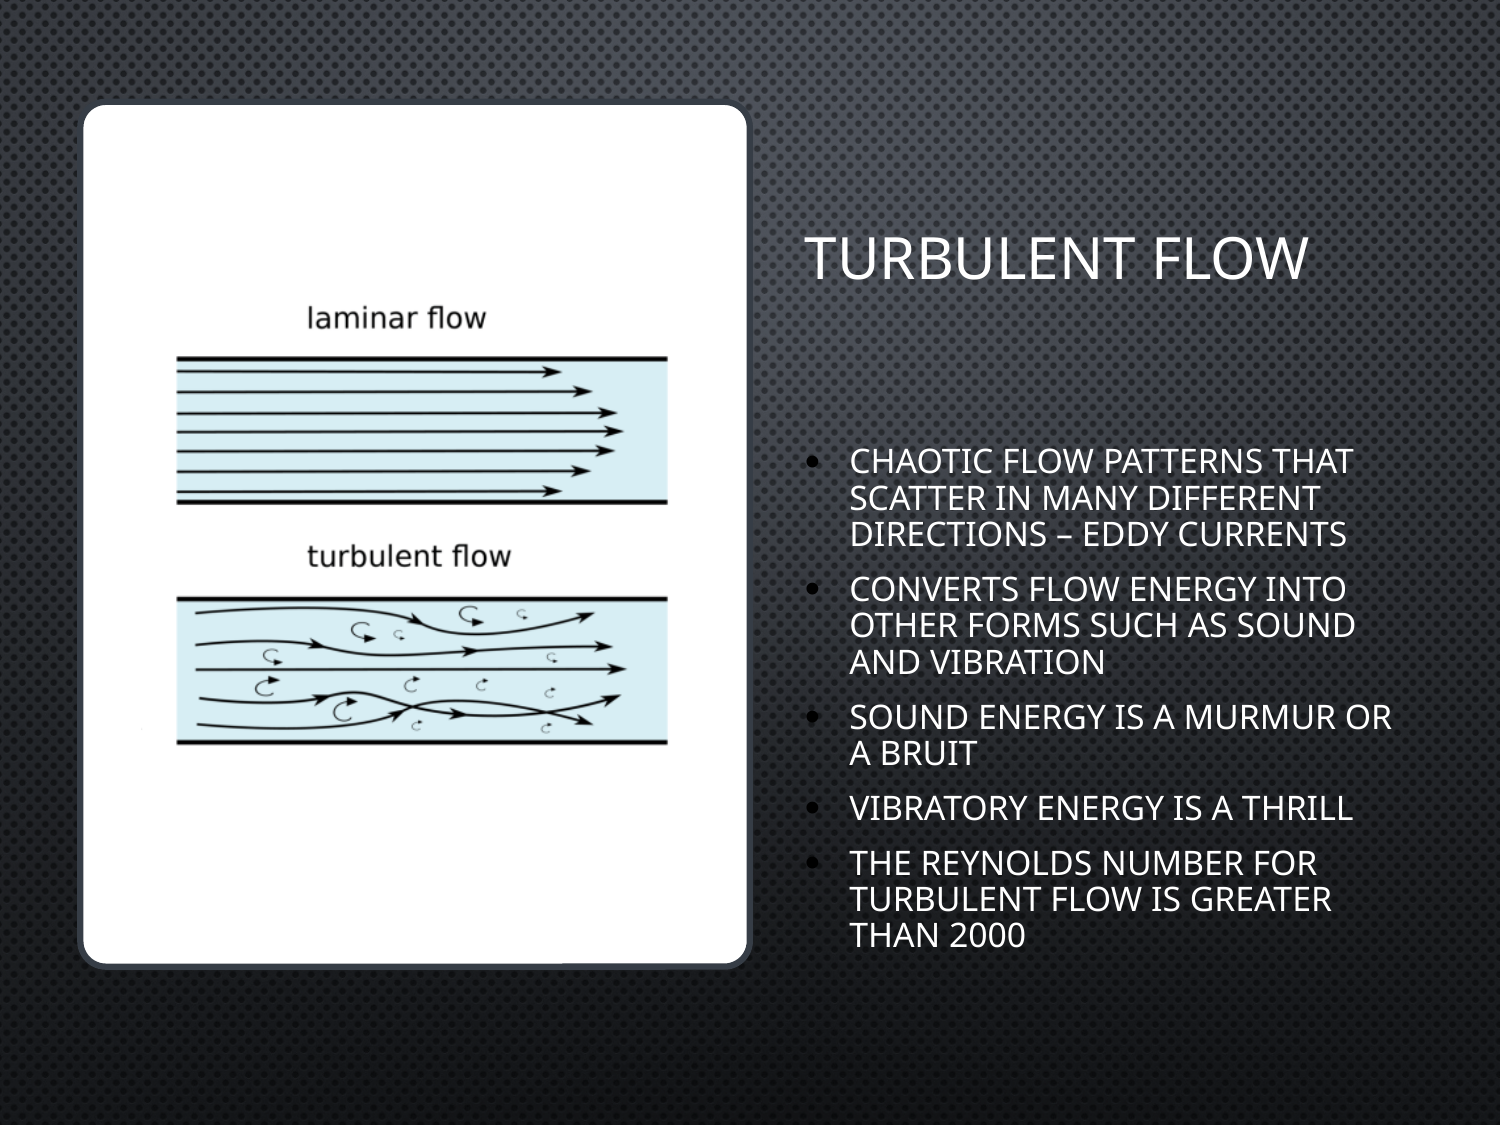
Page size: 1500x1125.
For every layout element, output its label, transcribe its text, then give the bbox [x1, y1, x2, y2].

list Chaotic flow patterns that scatter in many different directions – eddy currents Converts flow energy into other forms such as sound and vibration Sound energy is a murmur or a bruit Vibratory energy is a thrill The Reynolds number for turbulent flow is greater than 2000 [789, 437, 1421, 966]
picture [140, 284, 690, 784]
text_box [0, 0, 1500, 1125]
text_box [78, 100, 752, 969]
title Turbulent Flow [789, 99, 1421, 413]
